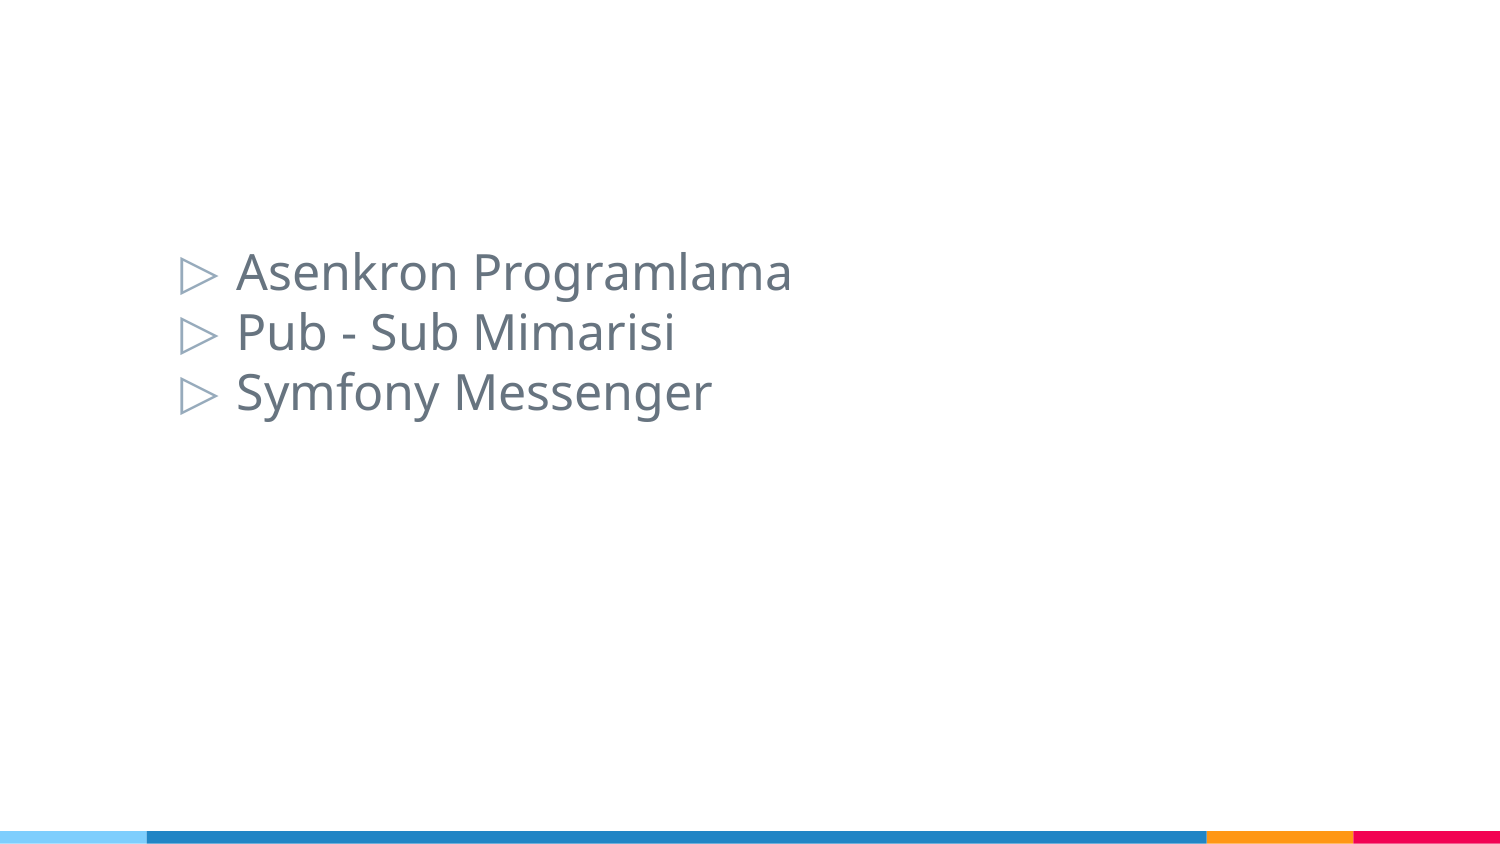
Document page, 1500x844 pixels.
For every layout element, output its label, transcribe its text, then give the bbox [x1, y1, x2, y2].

list Asenkron Programlama Pub - Sub Mimarisi Symfony Messenger [146, 225, 1207, 809]
